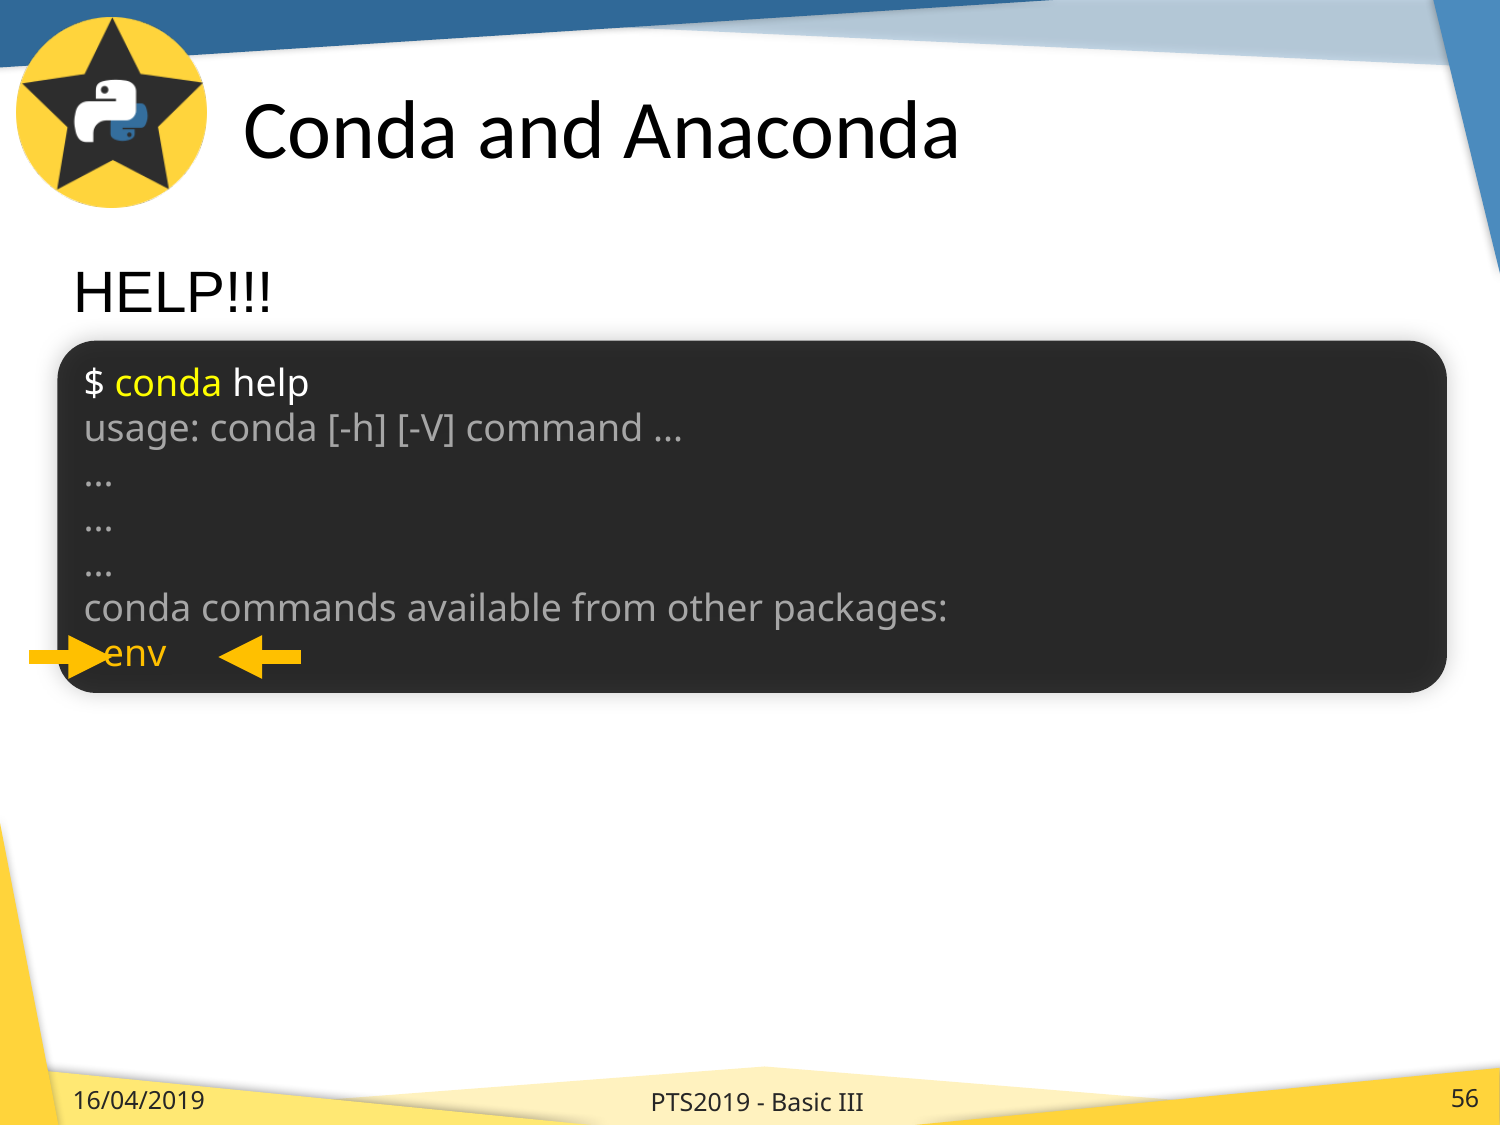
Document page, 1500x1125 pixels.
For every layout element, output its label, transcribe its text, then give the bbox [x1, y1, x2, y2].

text_box $ conda help usage: conda [-h] [-V] command ... ... ... ... conda commands available from other packages: env [55, 338, 1450, 696]
title Conda and Anaconda [228, 66, 1447, 185]
picture [16, 17, 207, 208]
footer PTS2019 - Basic III [520, 1071, 995, 1125]
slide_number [57, 1082, 408, 1118]
slide_number 56 [1144, 1082, 1495, 1118]
text_box HELP!!! [58, 246, 306, 332]
